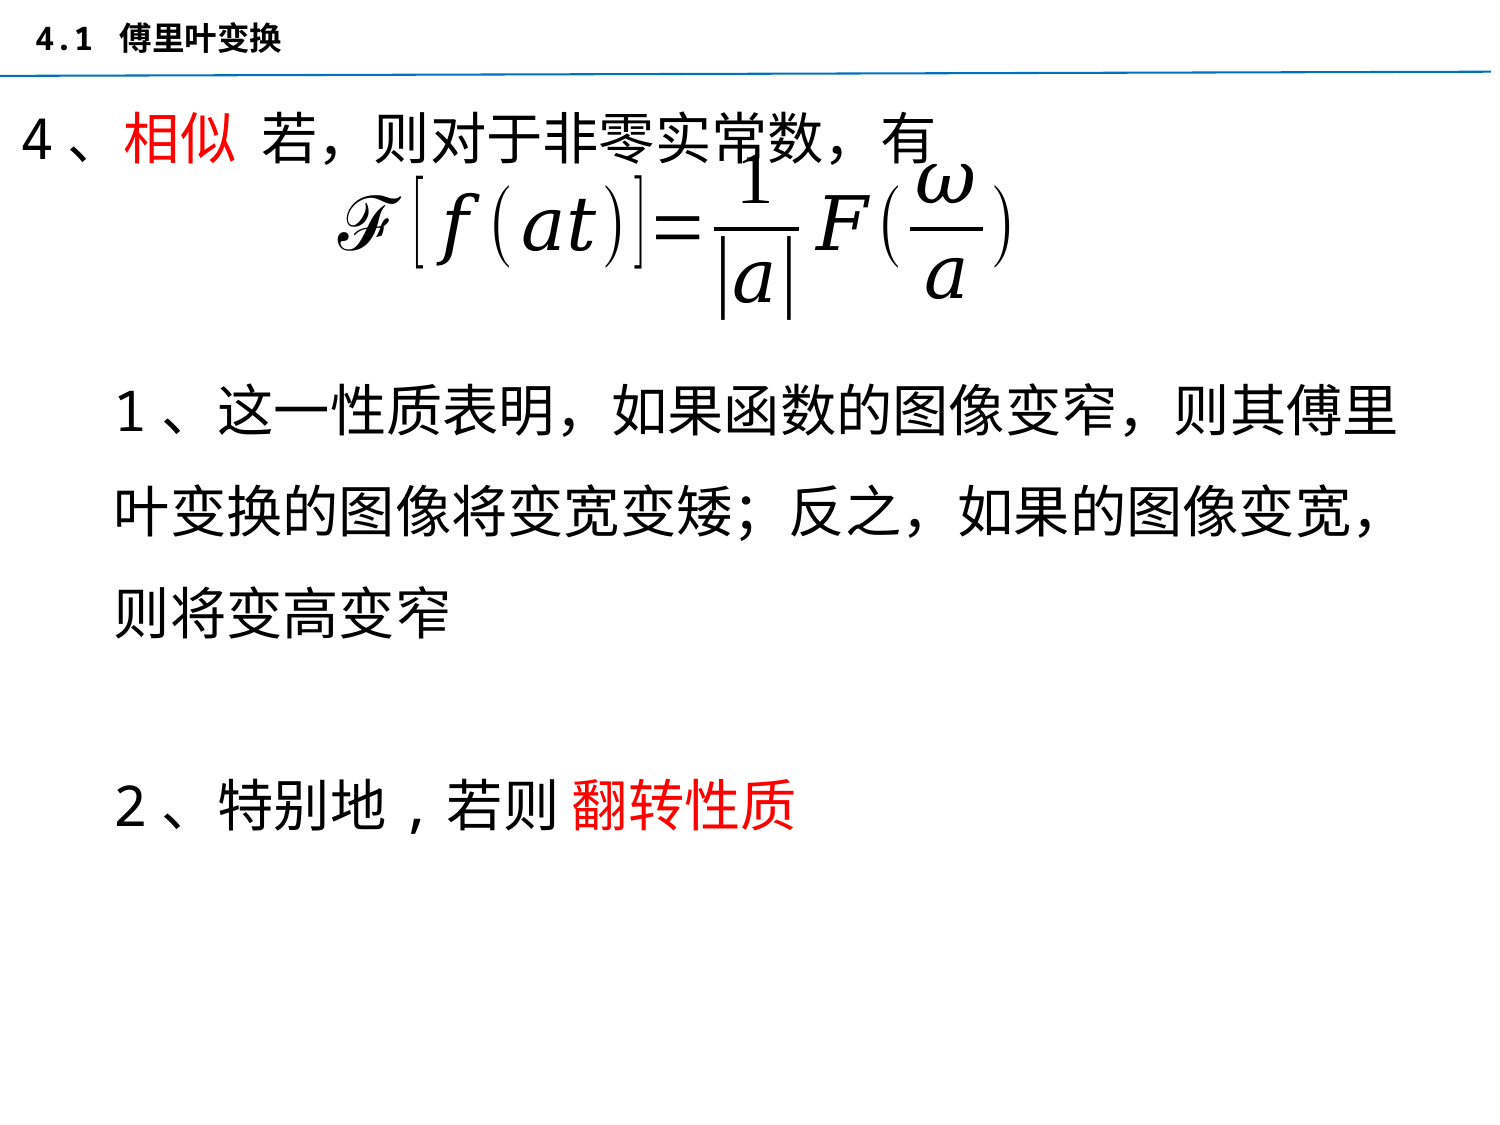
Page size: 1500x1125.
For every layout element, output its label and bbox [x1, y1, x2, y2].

text_box [0, 0, 1491, 76]
